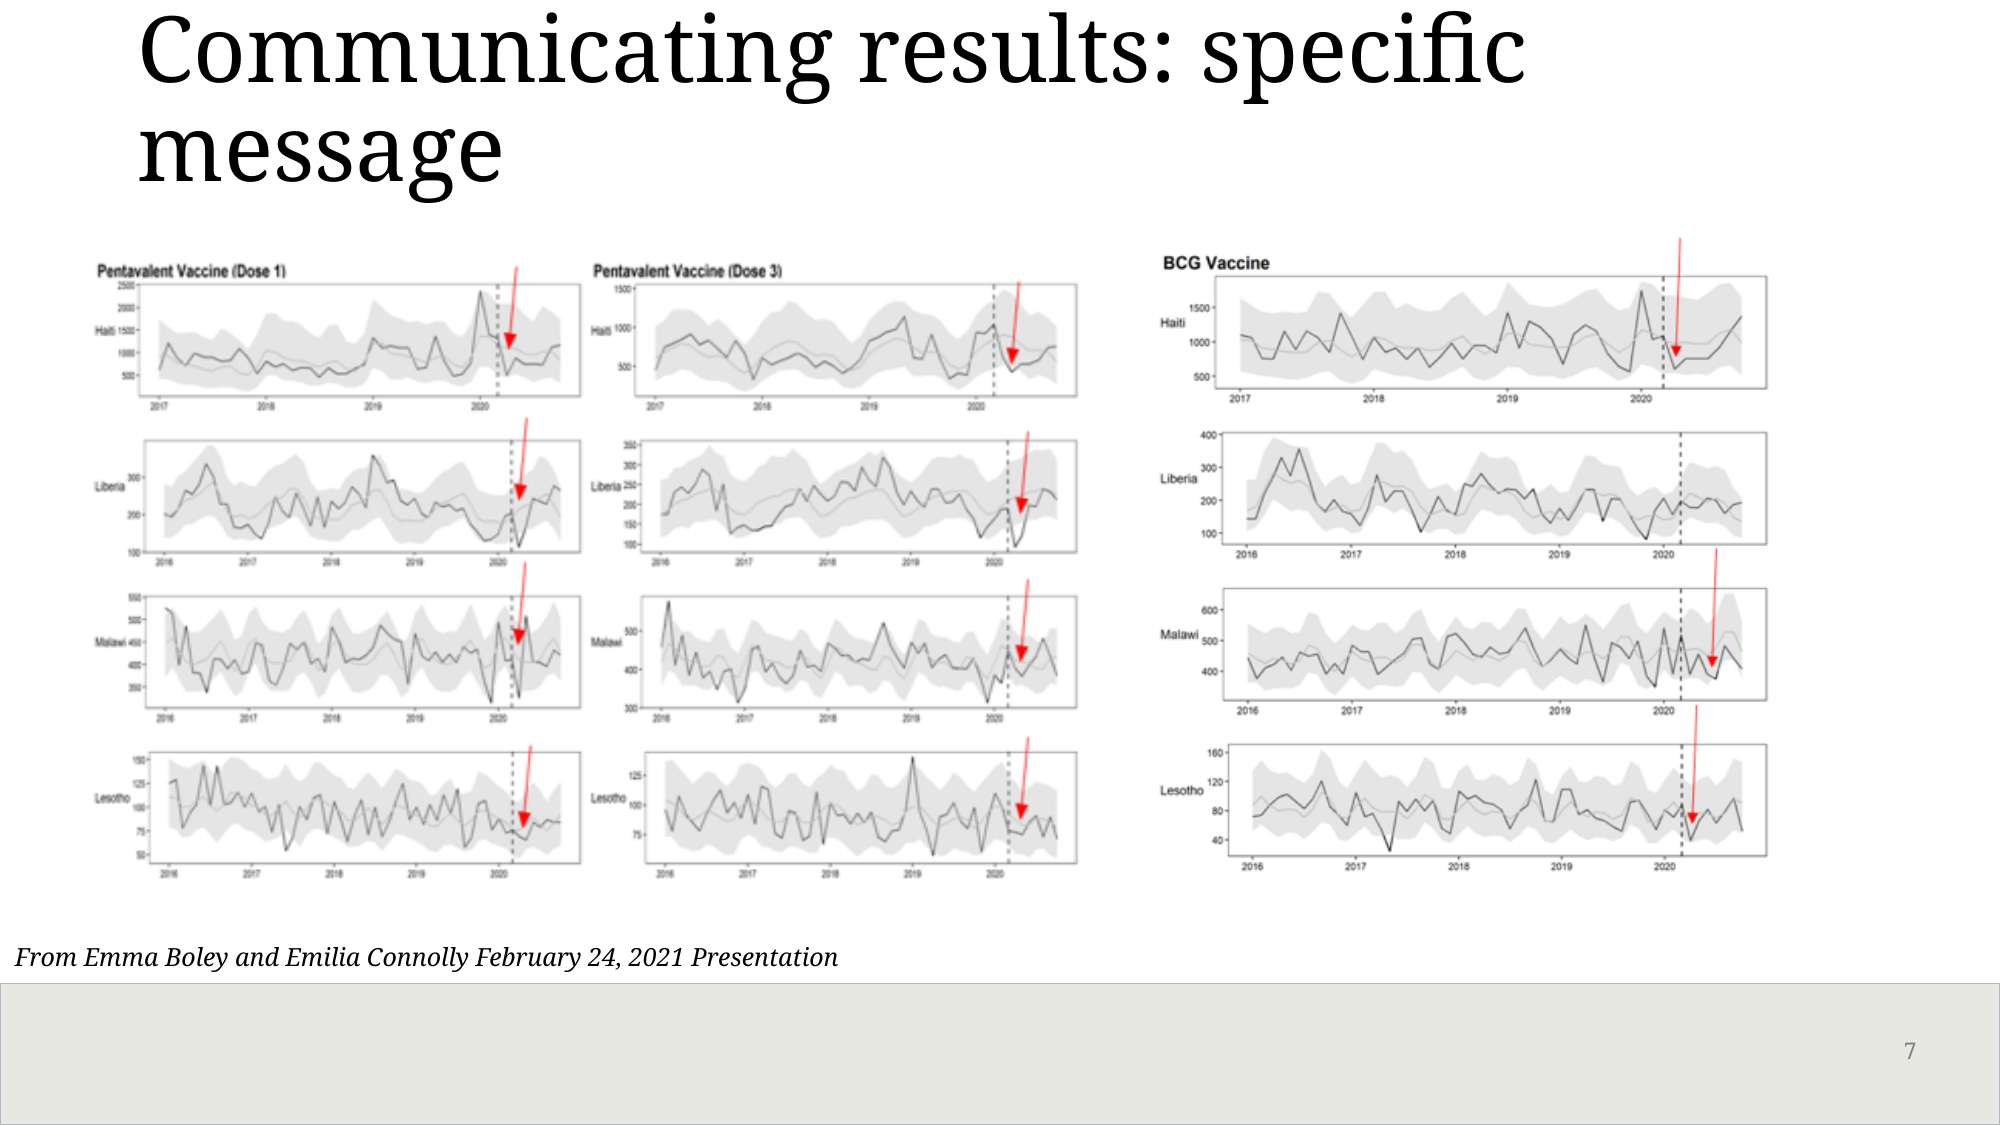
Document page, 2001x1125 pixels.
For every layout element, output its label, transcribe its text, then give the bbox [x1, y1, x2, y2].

text_box From Emma Boley and Emilia Connolly February 24, 2021 Presentation [0, 934, 898, 1009]
picture [52, 208, 1929, 953]
title Communicating results: specific message [137, 59, 1863, 209]
